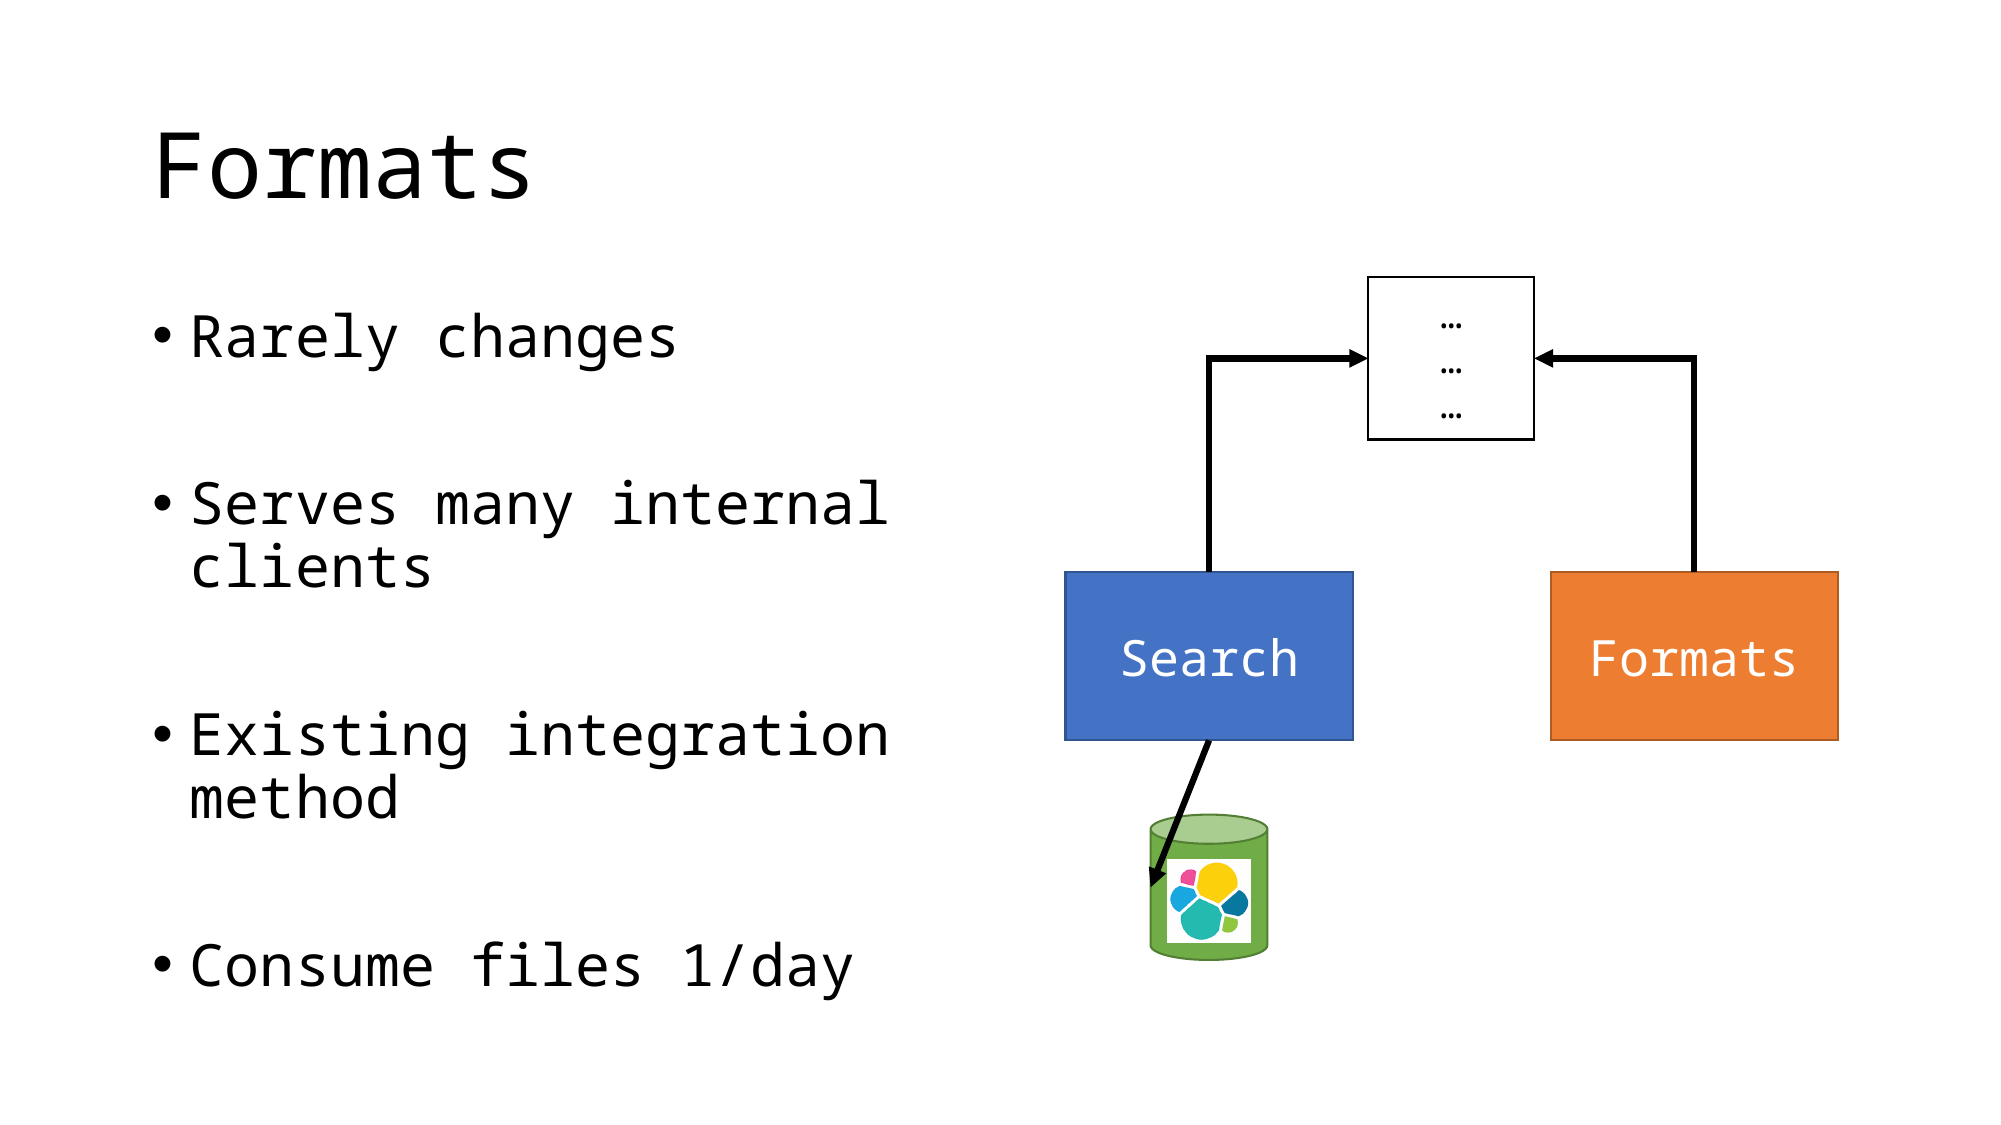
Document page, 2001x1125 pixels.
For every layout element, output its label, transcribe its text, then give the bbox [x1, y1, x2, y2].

text_box Formats [1550, 571, 1839, 741]
text_box … … … [1367, 276, 1535, 441]
picture [1167, 859, 1251, 944]
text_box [1181, 385, 1396, 545]
text_box Search [1064, 571, 1354, 741]
list Rarely changes Serves many internal clients Existing integration method Consume files 1/day [137, 299, 988, 1014]
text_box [1507, 385, 1722, 546]
title Formats [137, 59, 1863, 278]
text_box DocDB [1149, 813, 1269, 961]
